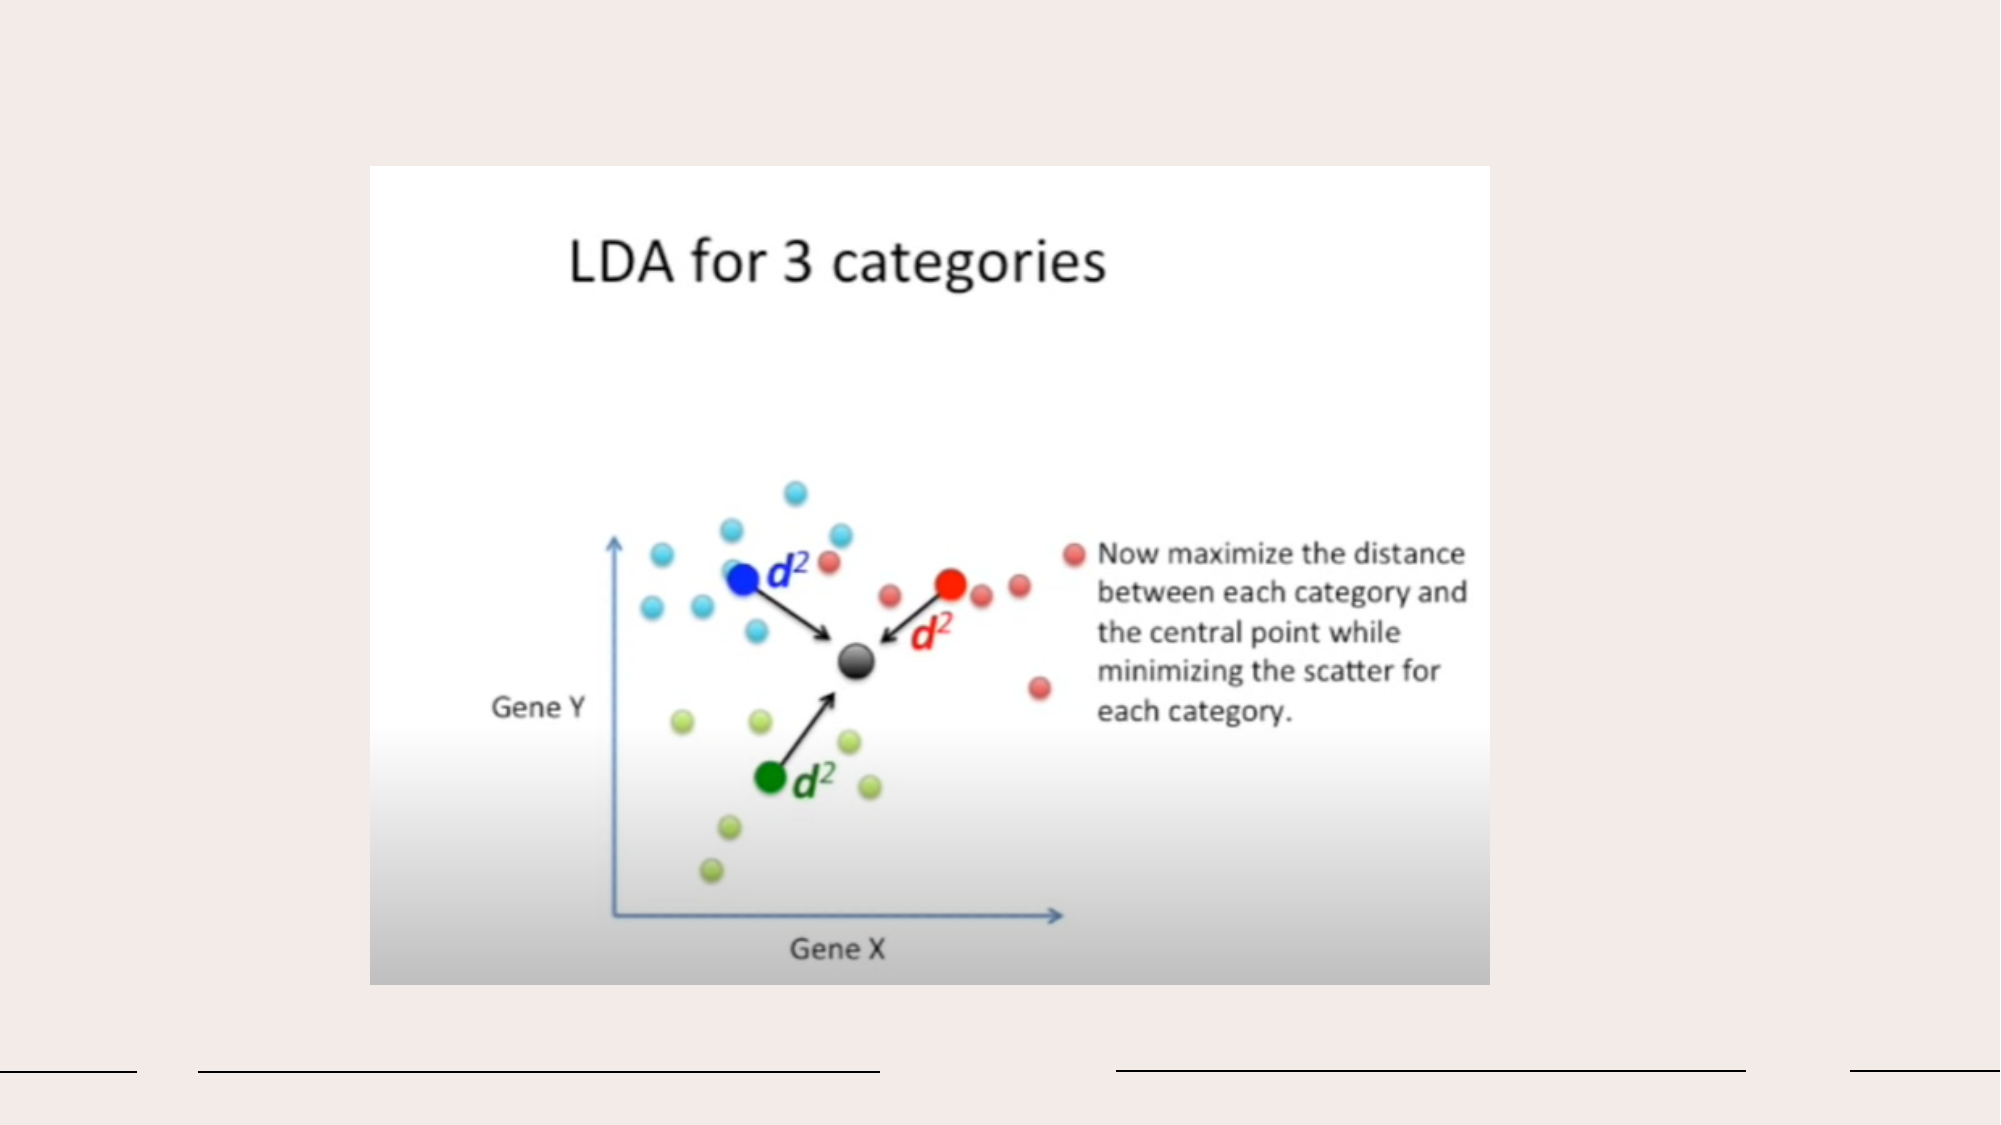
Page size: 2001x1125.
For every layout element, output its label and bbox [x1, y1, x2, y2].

picture [370, 166, 1490, 985]
